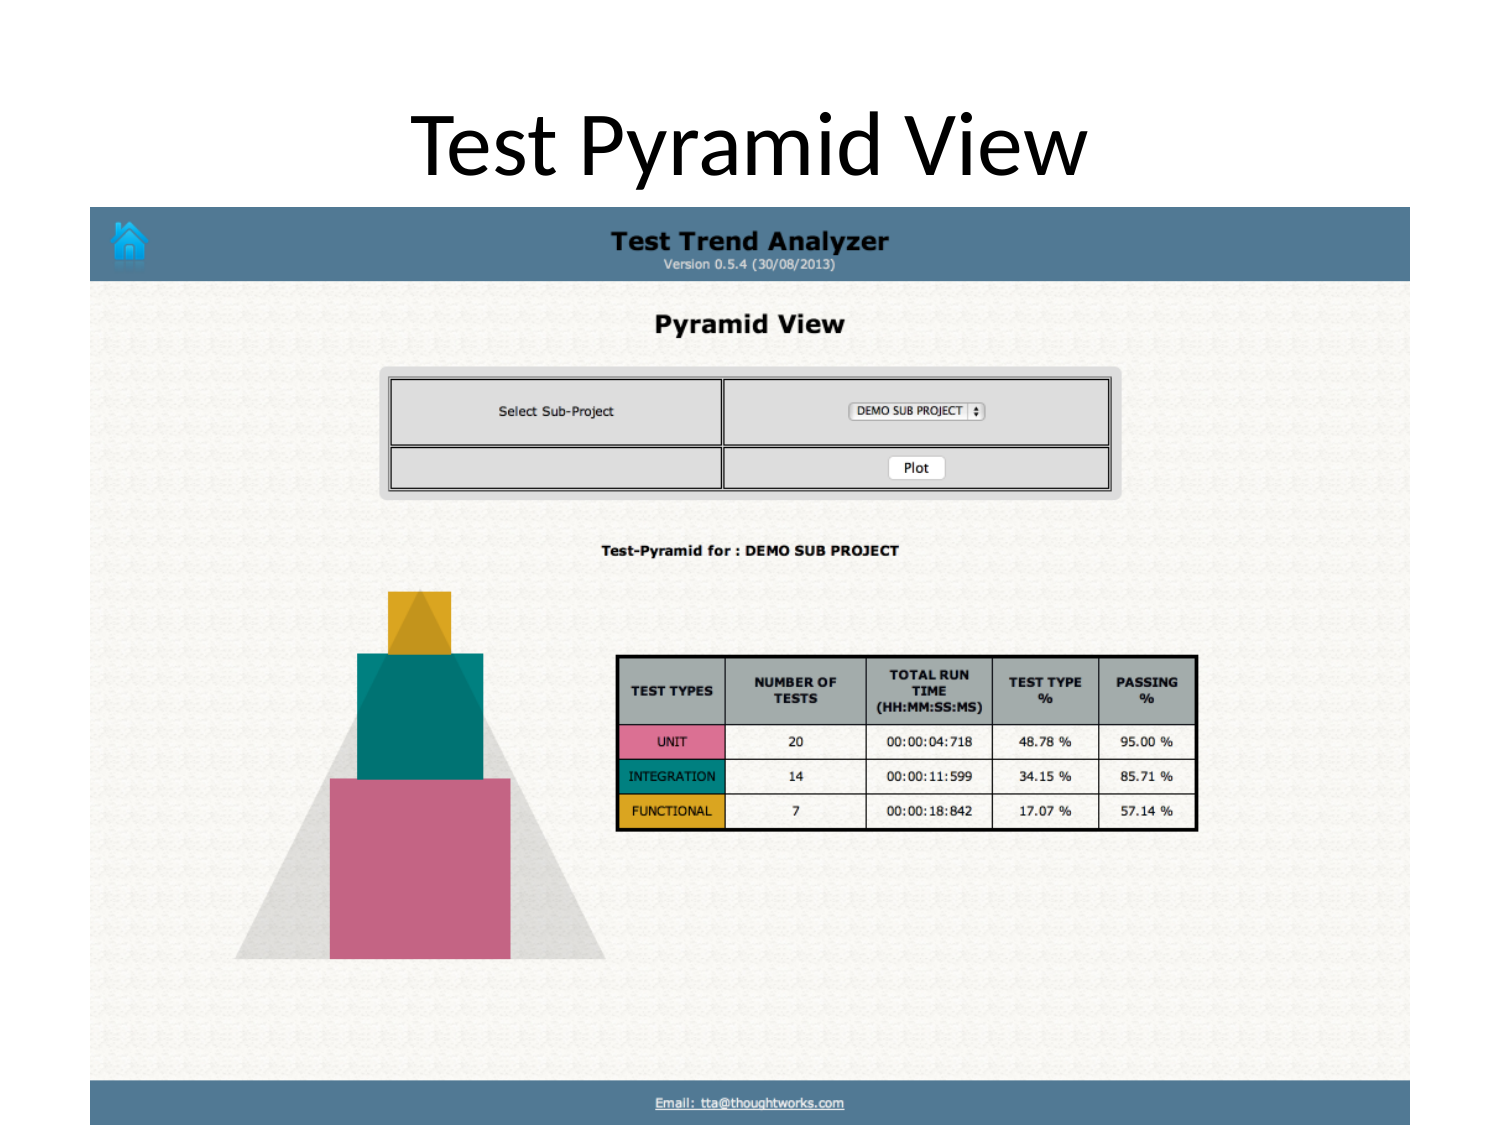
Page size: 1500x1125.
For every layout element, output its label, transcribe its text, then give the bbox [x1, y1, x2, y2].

title Test Pyramid View [75, 45, 1425, 233]
picture [90, 207, 1410, 1125]
